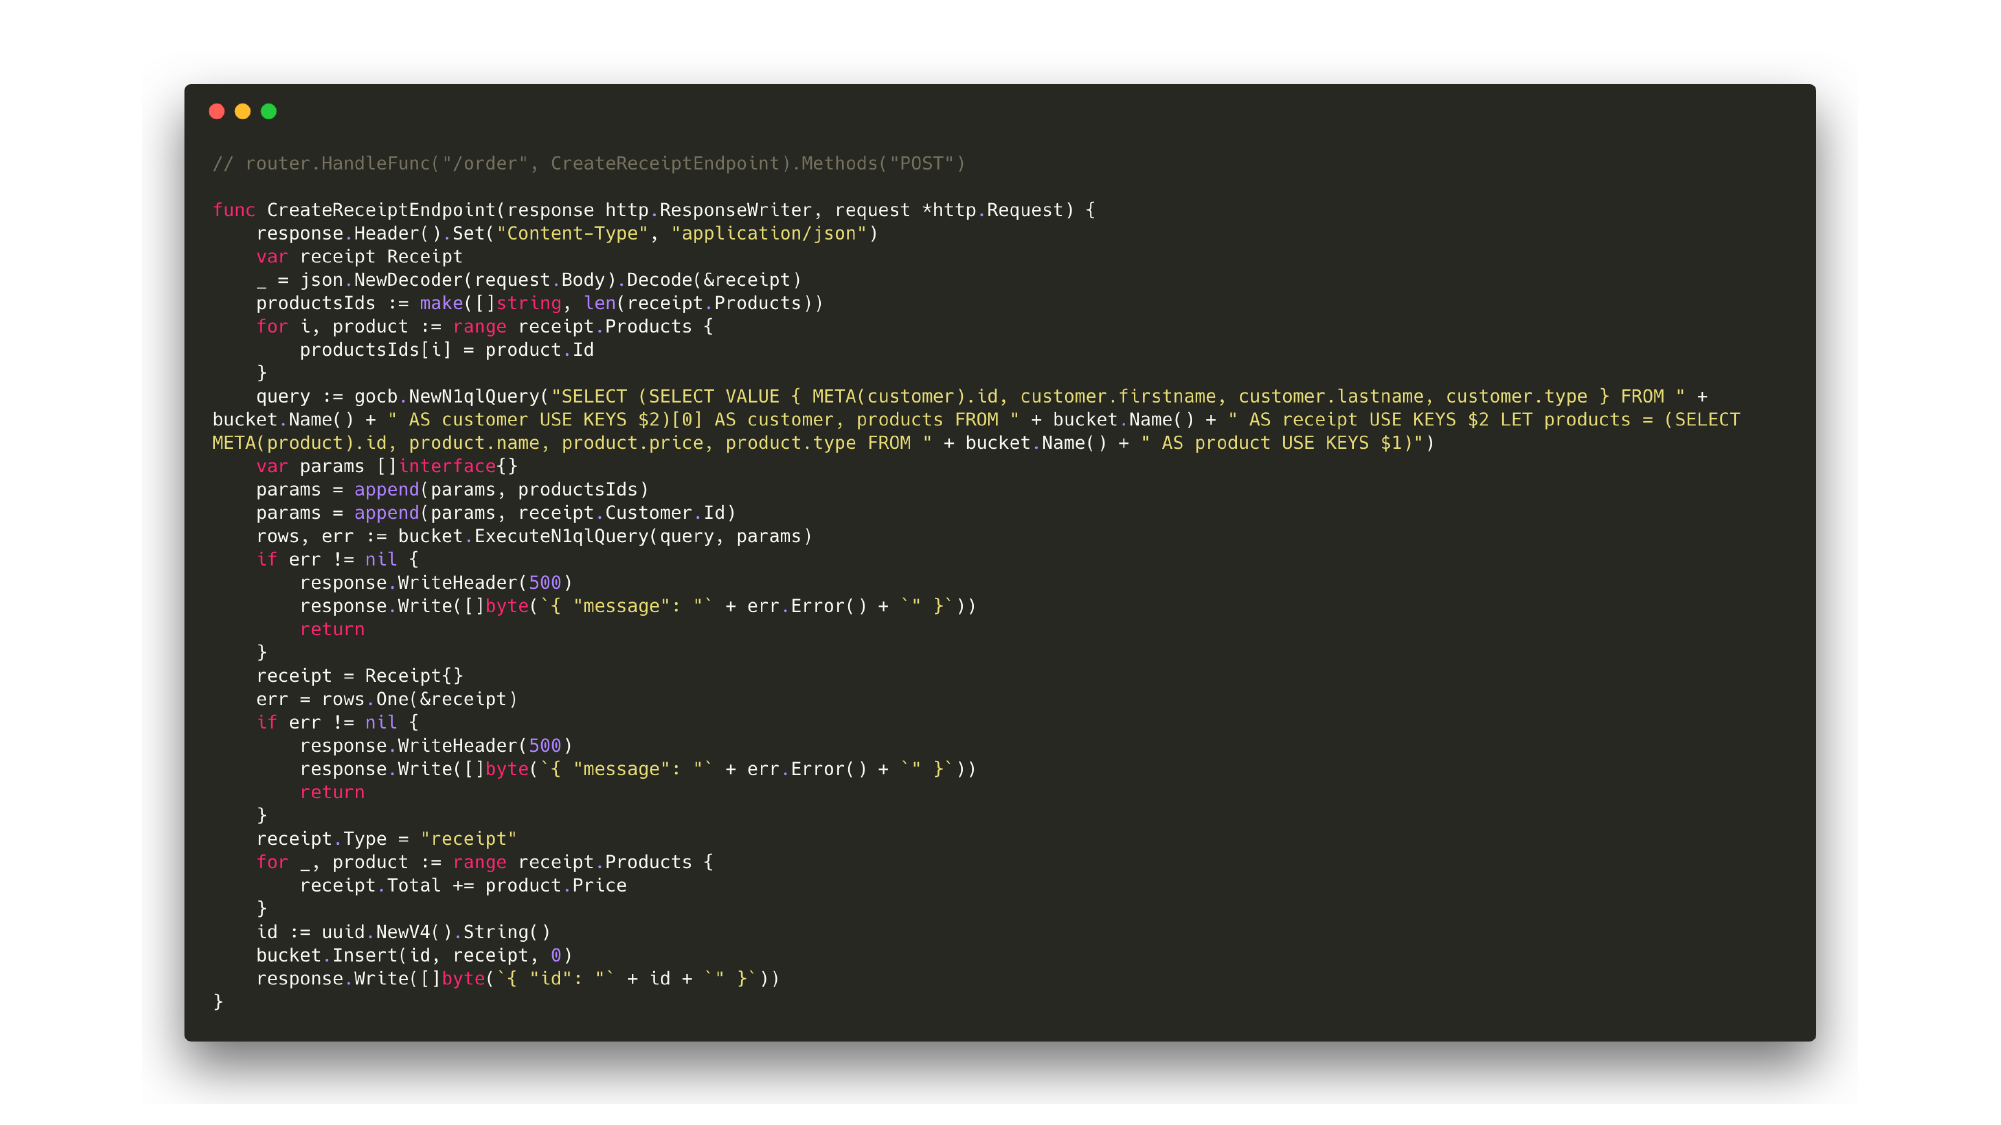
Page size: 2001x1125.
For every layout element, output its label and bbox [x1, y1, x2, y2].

picture [142, 21, 1858, 1104]
